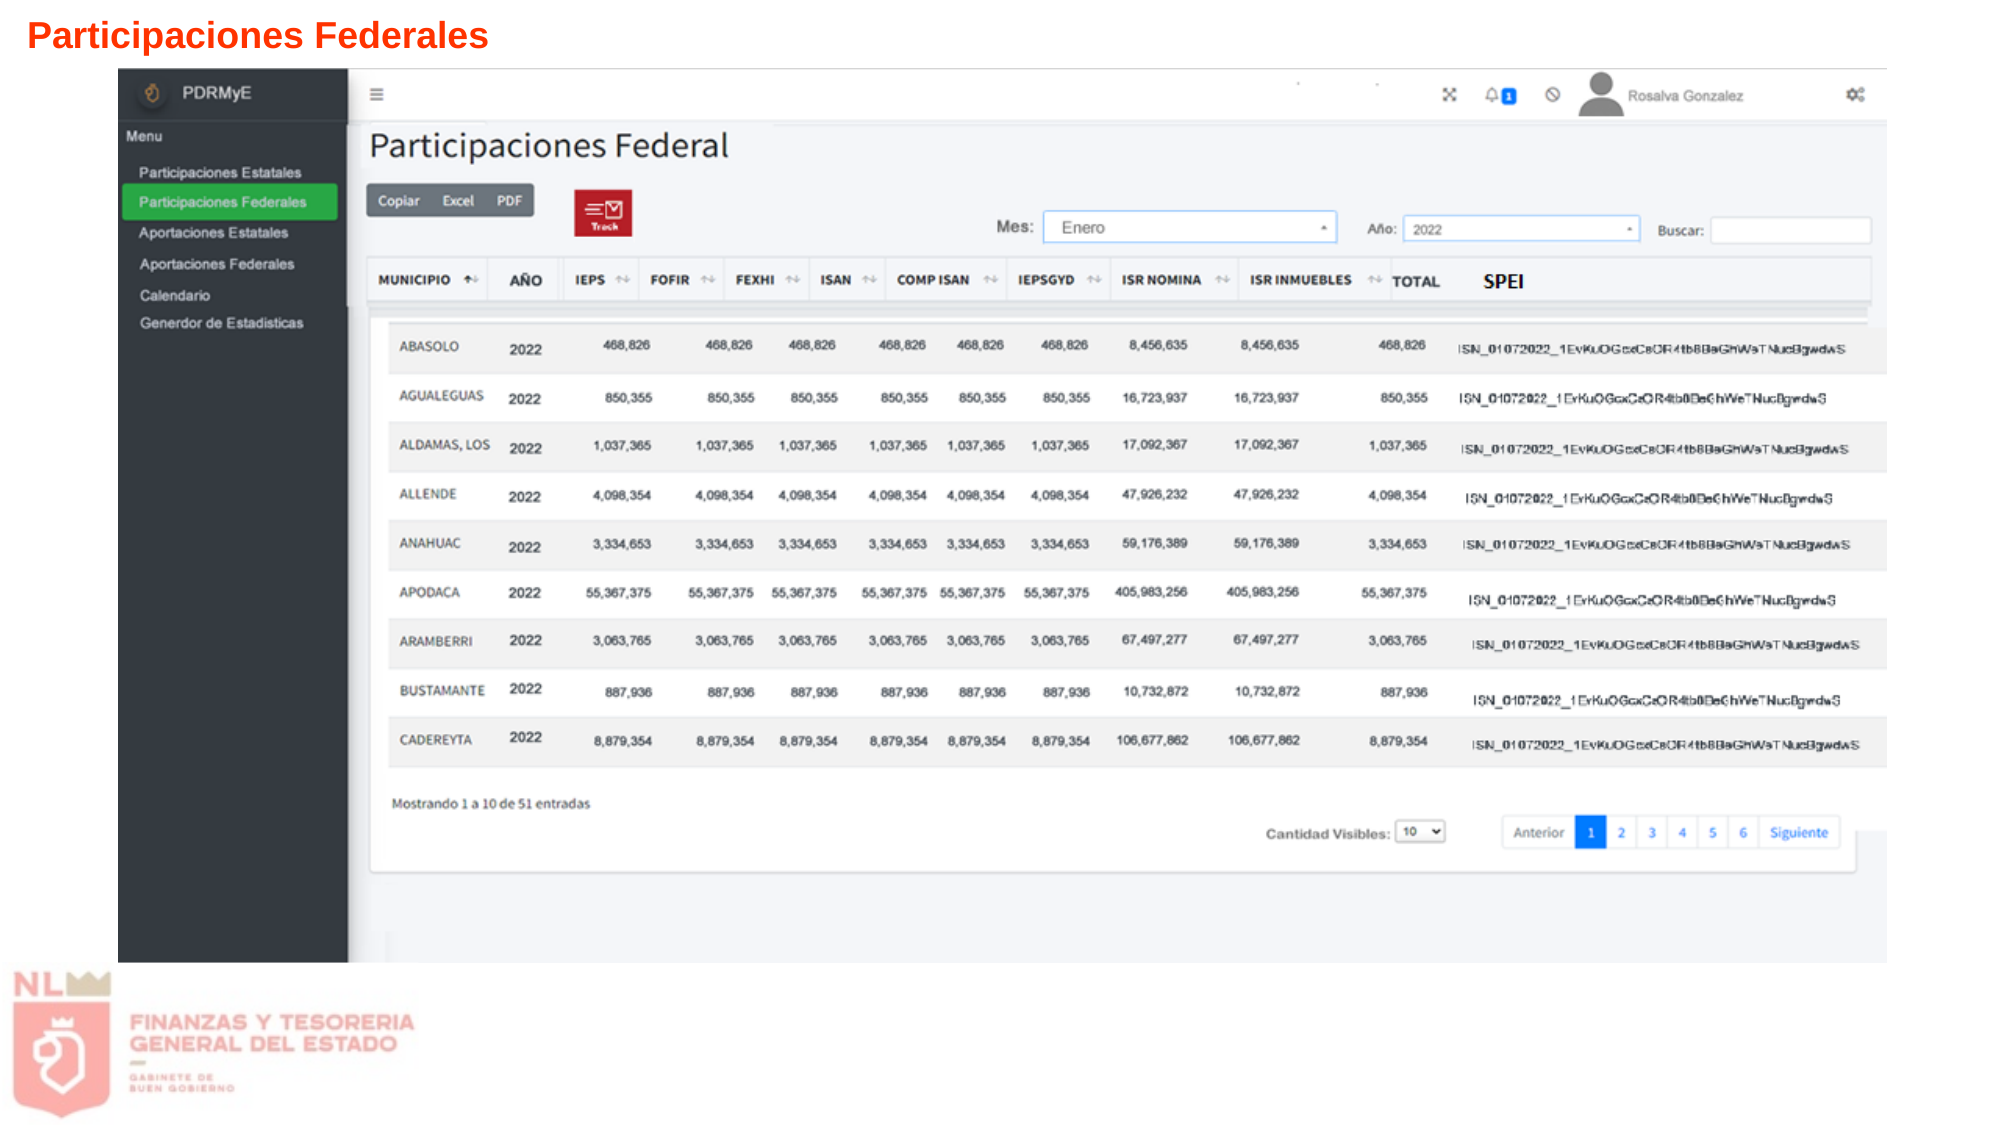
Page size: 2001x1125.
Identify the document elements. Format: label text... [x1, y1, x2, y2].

text_box [2, 961, 420, 1125]
picture [118, 68, 1887, 963]
text_box Participaciones Federales [12, 3, 505, 64]
